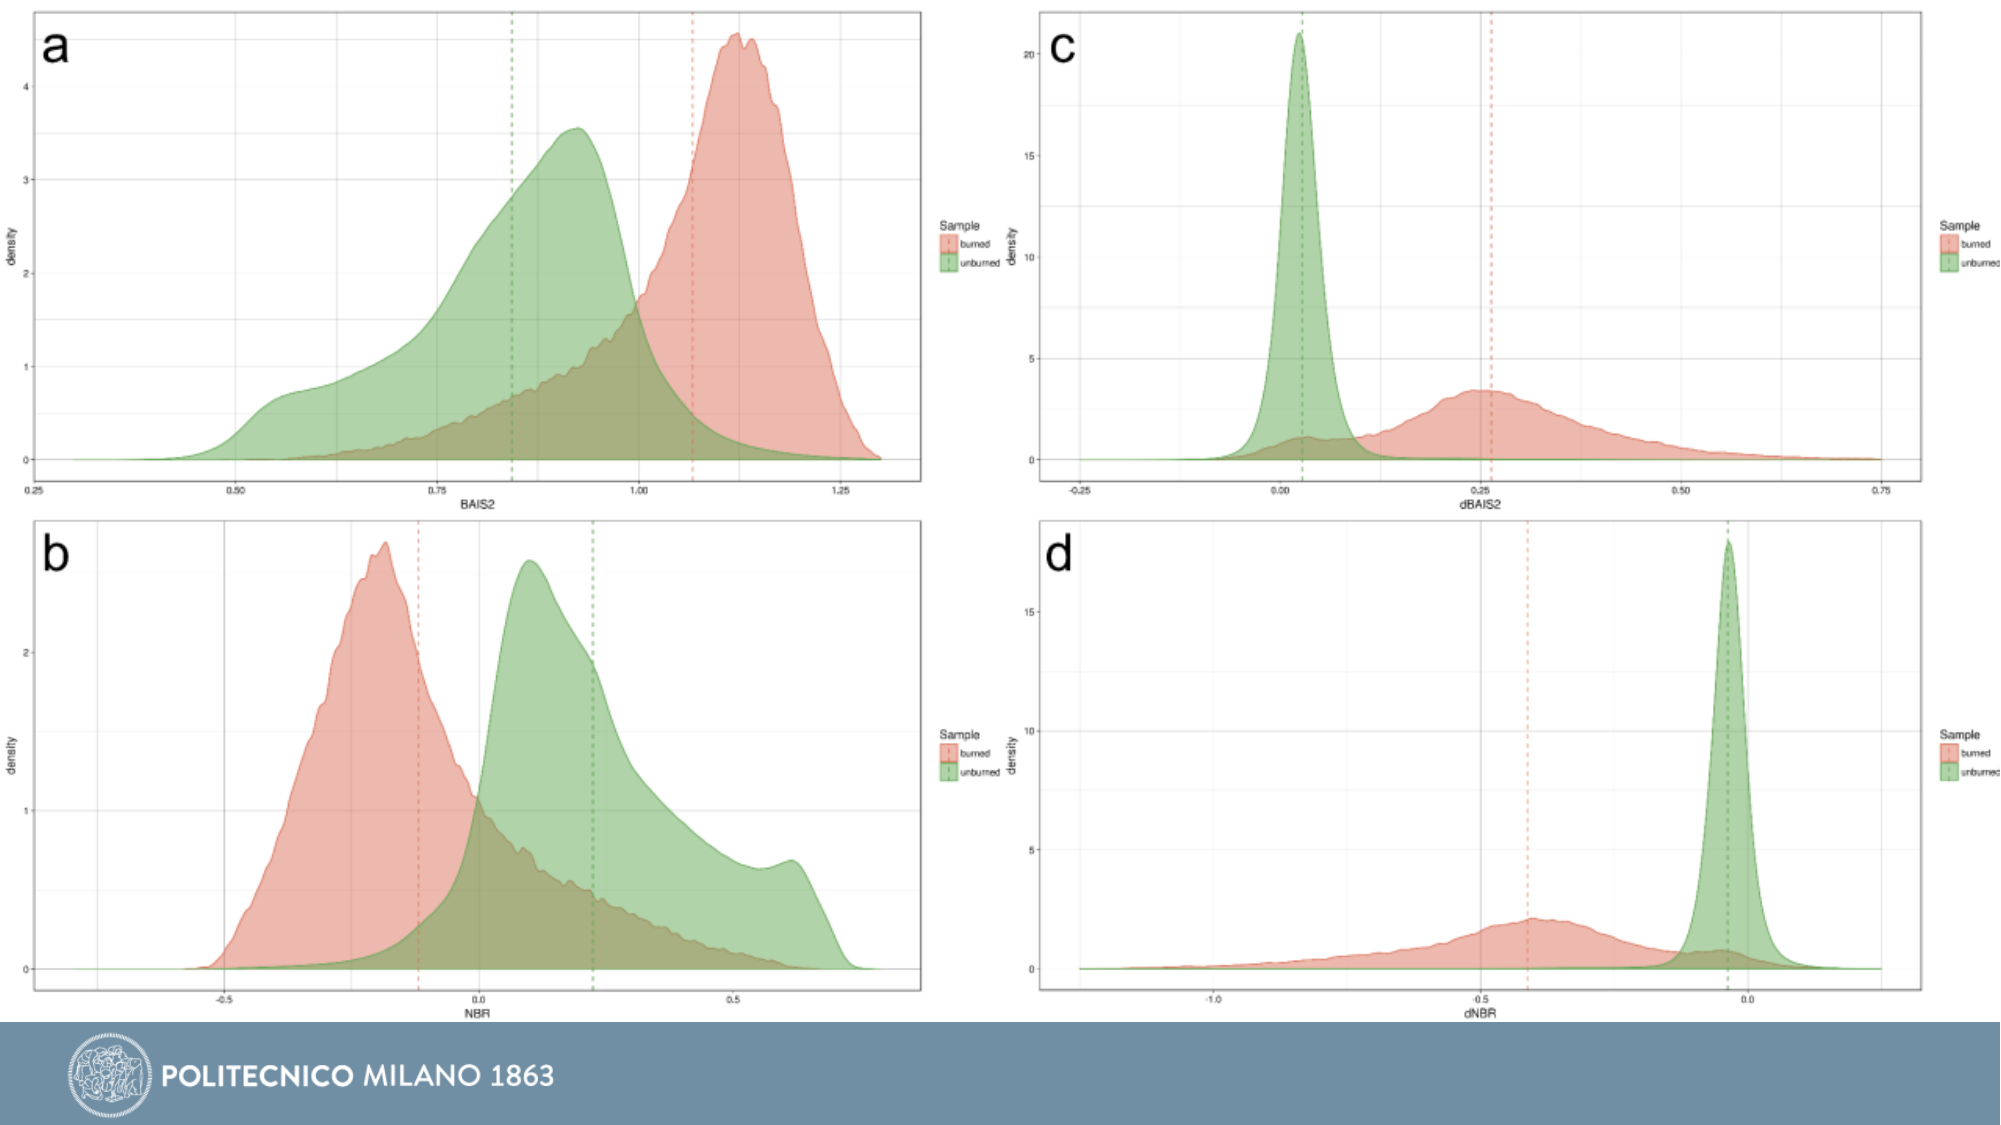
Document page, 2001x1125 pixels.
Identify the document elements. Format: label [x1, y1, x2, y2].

picture [0, 6, 2000, 1023]
text_box [0, 1029, 2000, 1125]
